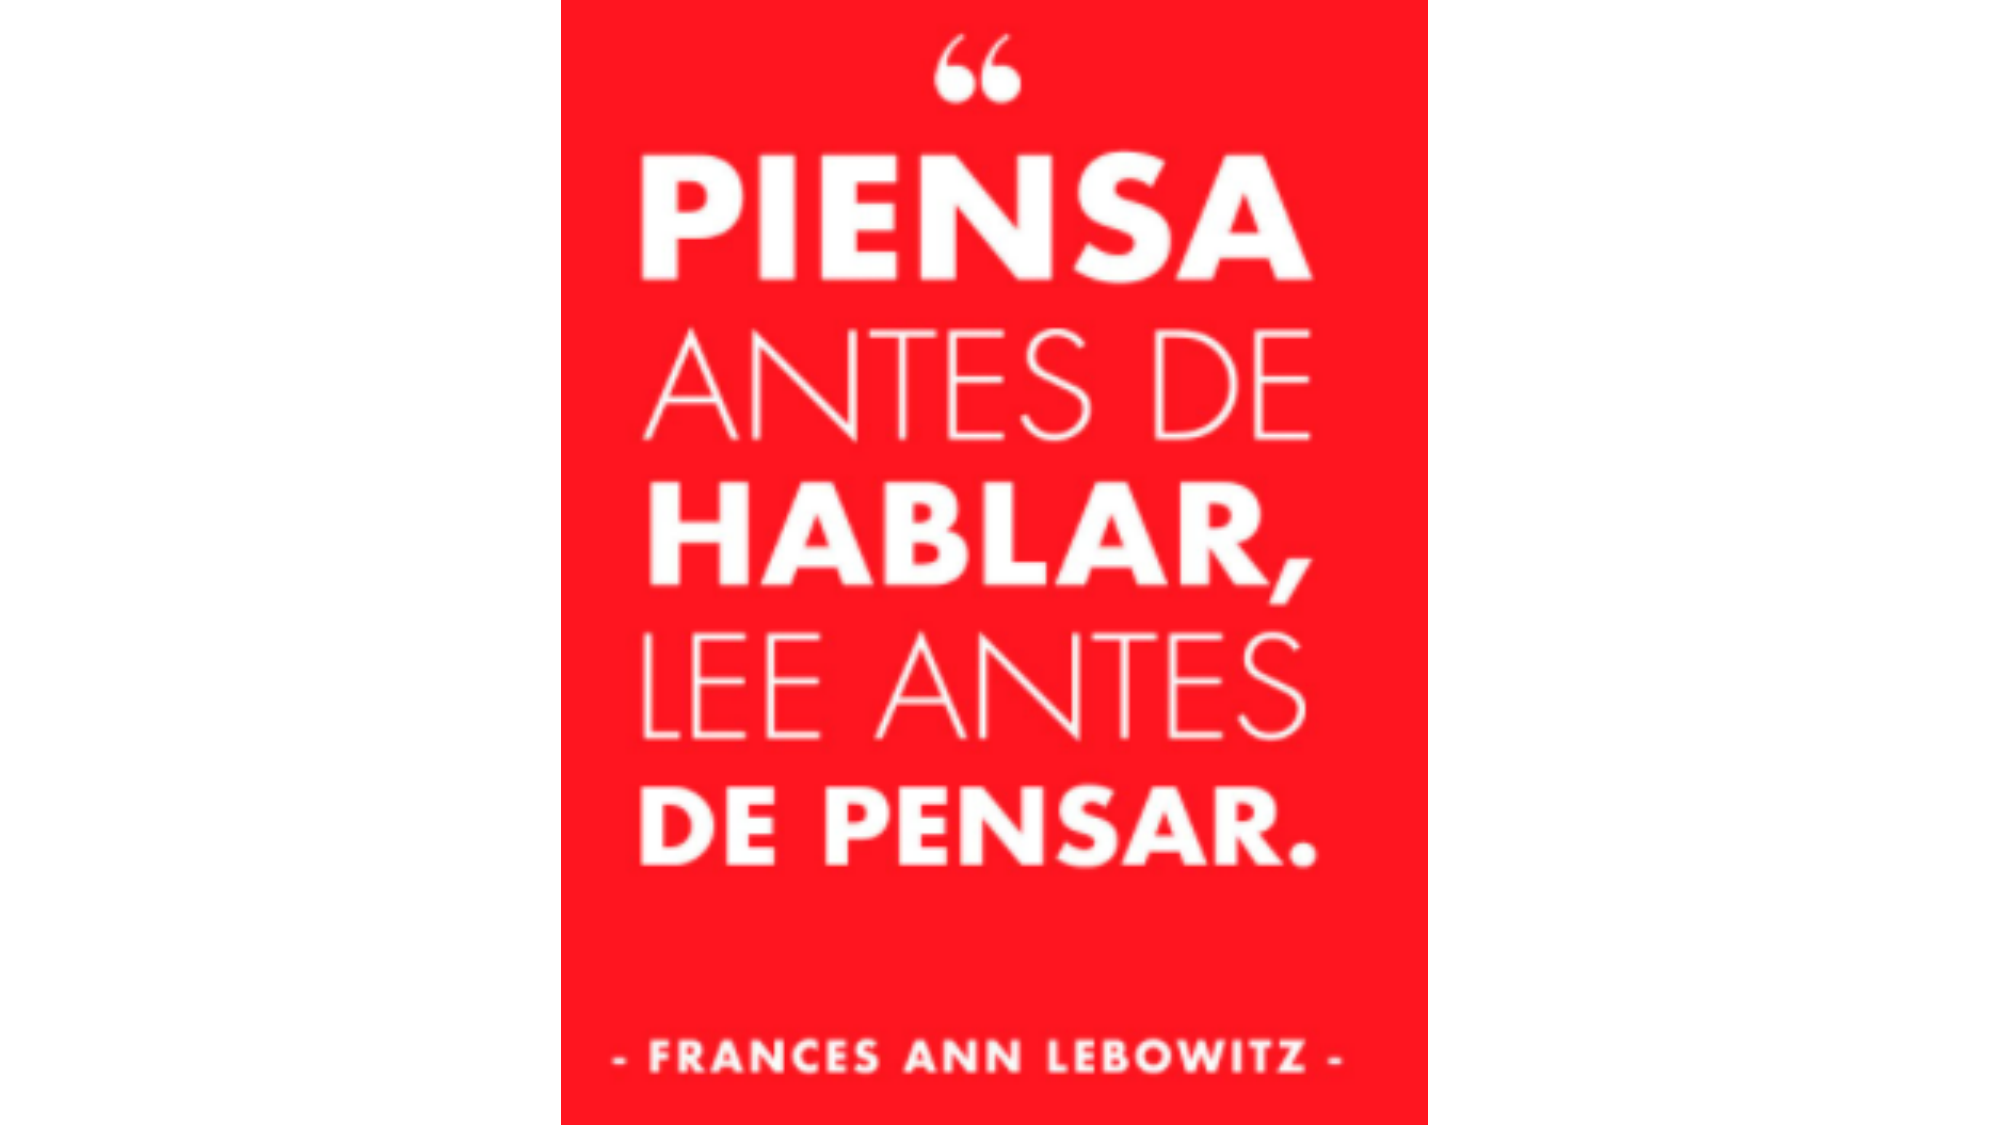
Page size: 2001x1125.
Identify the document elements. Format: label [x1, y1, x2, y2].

picture [561, 0, 1428, 1125]
